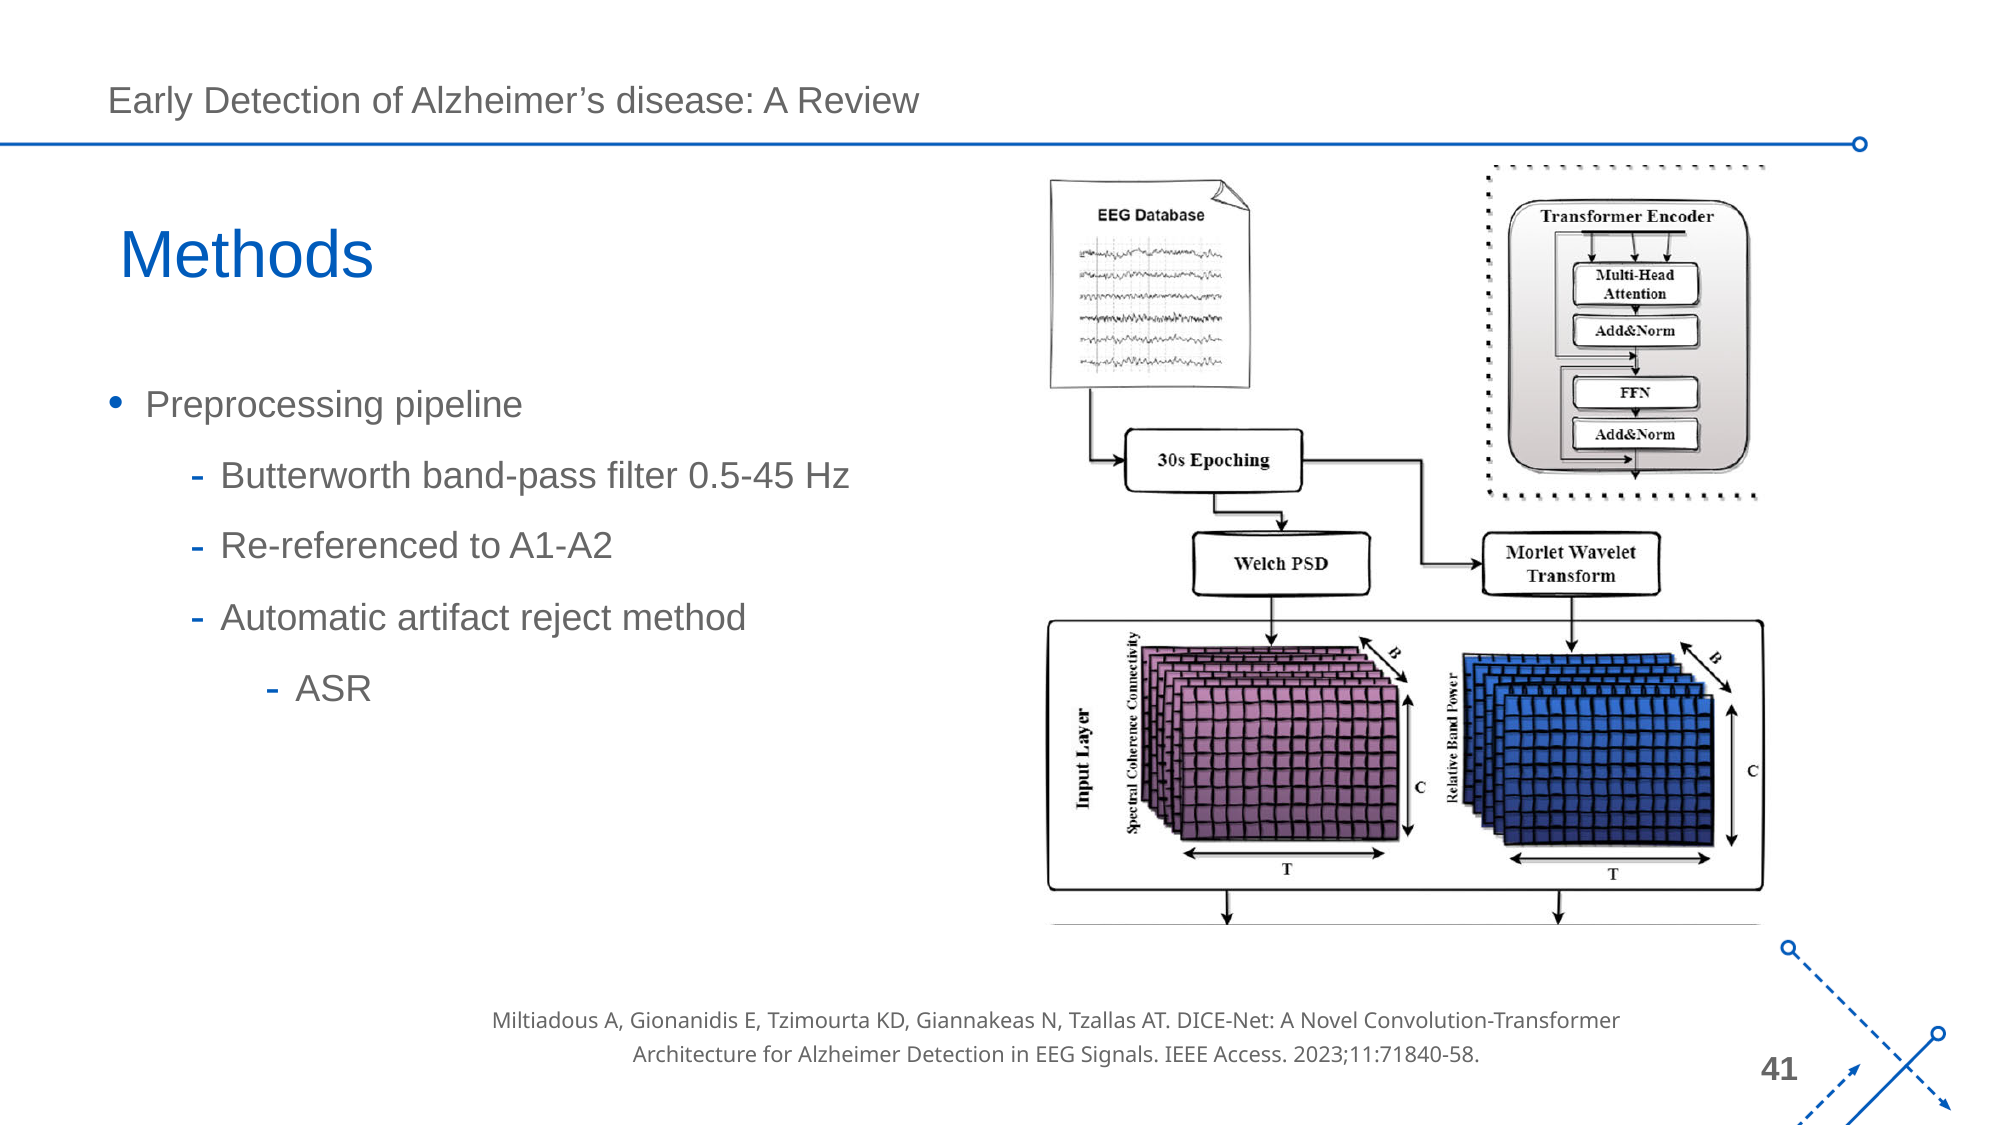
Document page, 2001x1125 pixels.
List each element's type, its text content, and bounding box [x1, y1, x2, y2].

list Preprocessing pipeline Butterworth band-pass filter 0.5-45 Hz Re-referenced to A1-A2 Automatic artifact reject method ASR [93, 358, 989, 925]
title Methods [104, 211, 1027, 299]
text_box Miltiadous A, Gionanidis E, Tzimourta KD, Giannakeas N, Tzallas AT. DICE-Net: A Novel Convolution-Transformer Architecture for Alzheimer Detection in EEG Signals. IEEE Access. 2023;11:71840-58. [449, 991, 1665, 1083]
picture [0, 0, 2001, 1125]
